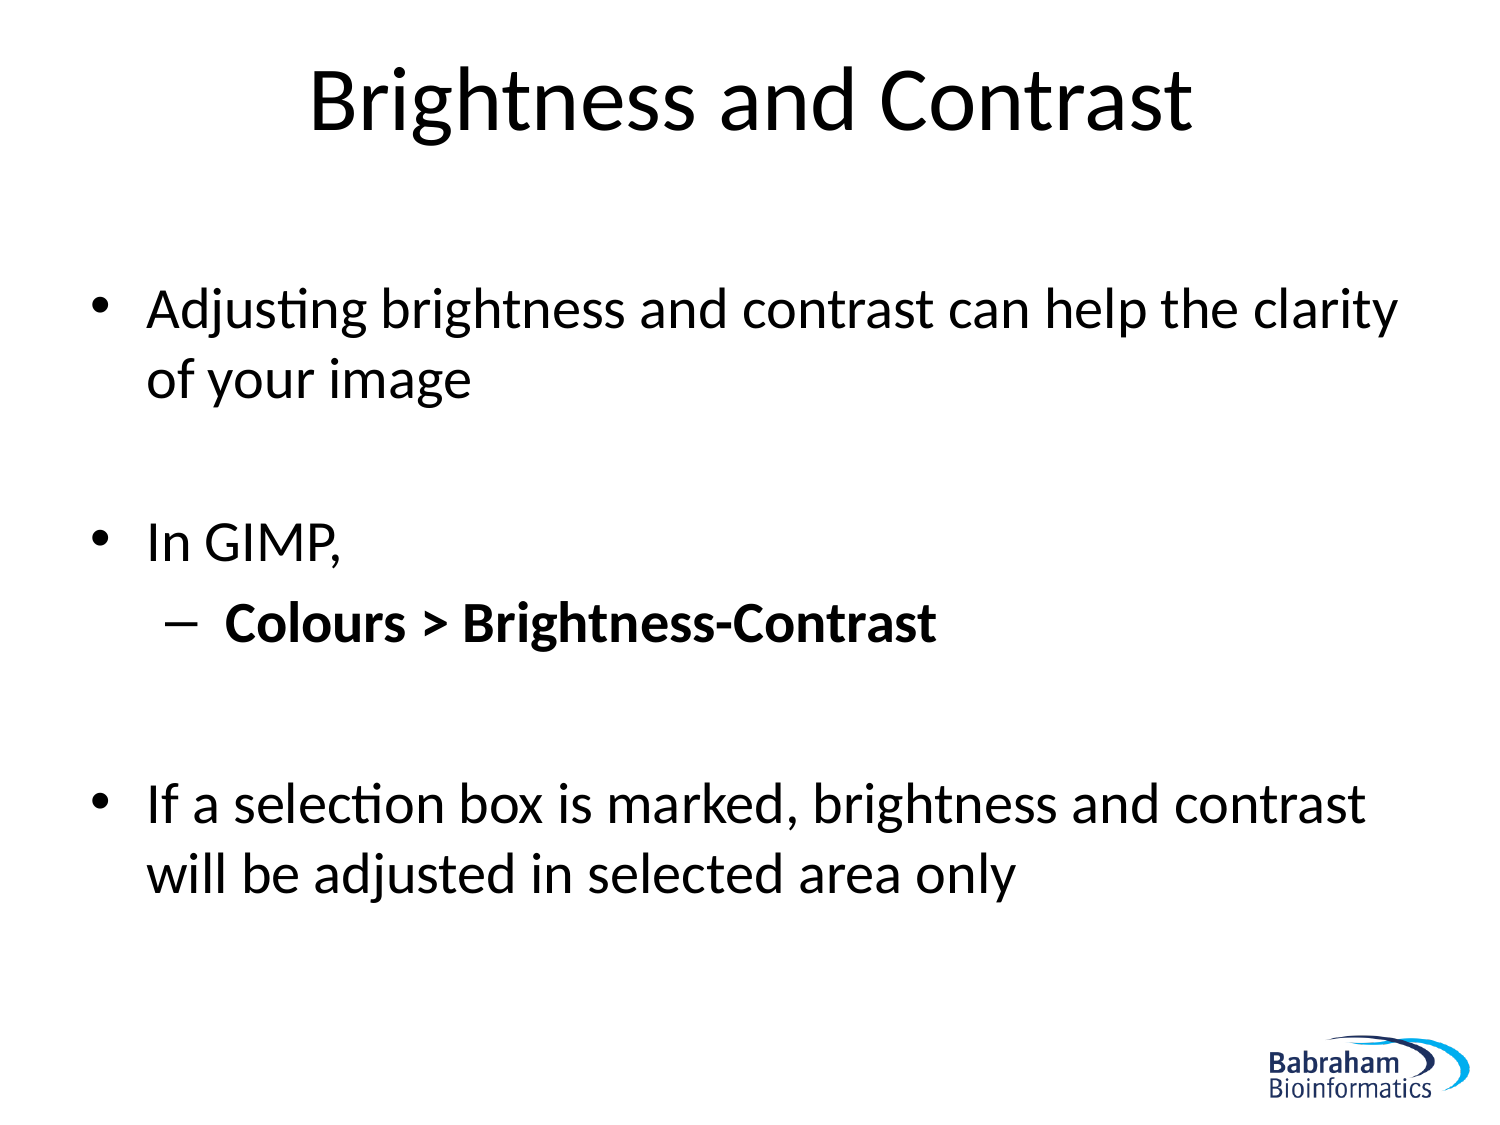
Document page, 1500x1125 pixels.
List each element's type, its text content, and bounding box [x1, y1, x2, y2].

list Adjusting brightness and contrast can help the clarity of your image In GIMP, Colours > Brightness-Contrast If a selection box is marked, brightness and contrast will be adjusted in selected area only [75, 262, 1425, 1005]
title Brightness and Contrast [76, 0, 1427, 188]
picture [1257, 1029, 1474, 1106]
